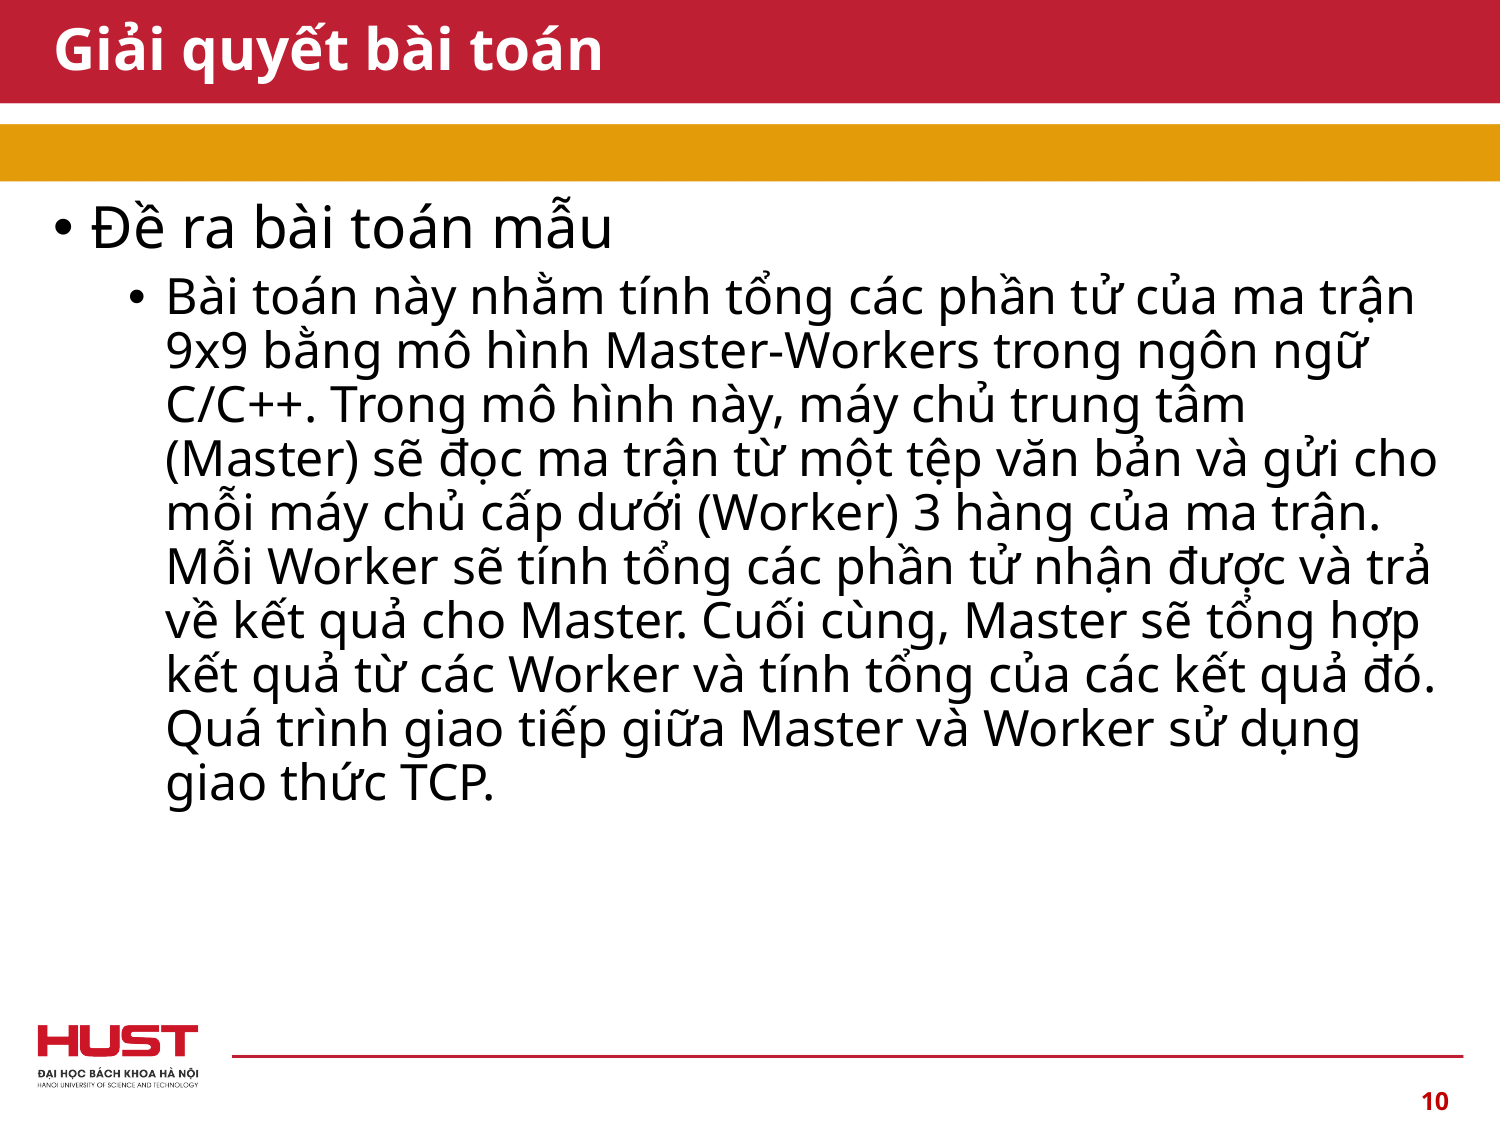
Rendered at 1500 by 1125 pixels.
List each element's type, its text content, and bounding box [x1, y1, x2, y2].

picture [0, 0, 1500, 1125]
title Giải quyết bài toán [38, 12, 1462, 87]
slide_number 10 [1126, 1078, 1464, 1125]
list Đề ra bài toán mẫu Bài toán này nhằm tính tổng các phần tử của ma trận 9x9 bằng mô hình Master-Workers trong ngôn ngữ C/C++. Trong mô hình này, máy chủ trung tâm (Master) sẽ đọc ma trận từ một tệp văn bản và gửi cho mỗi máy chủ cấp dưới (Worker) 3 hàng của ma trận. Mỗi Worker sẽ tính tổng các phần tử nhận được và trả về kết quả cho Master. Cuối cùng, Master sẽ tổng hợp kết quả từ các Worker và tính tổng của các kết quả đó. Quá trình giao tiếp giữa Master và Worker sử dụng giao thức TCP. [38, 191, 1462, 1000]
